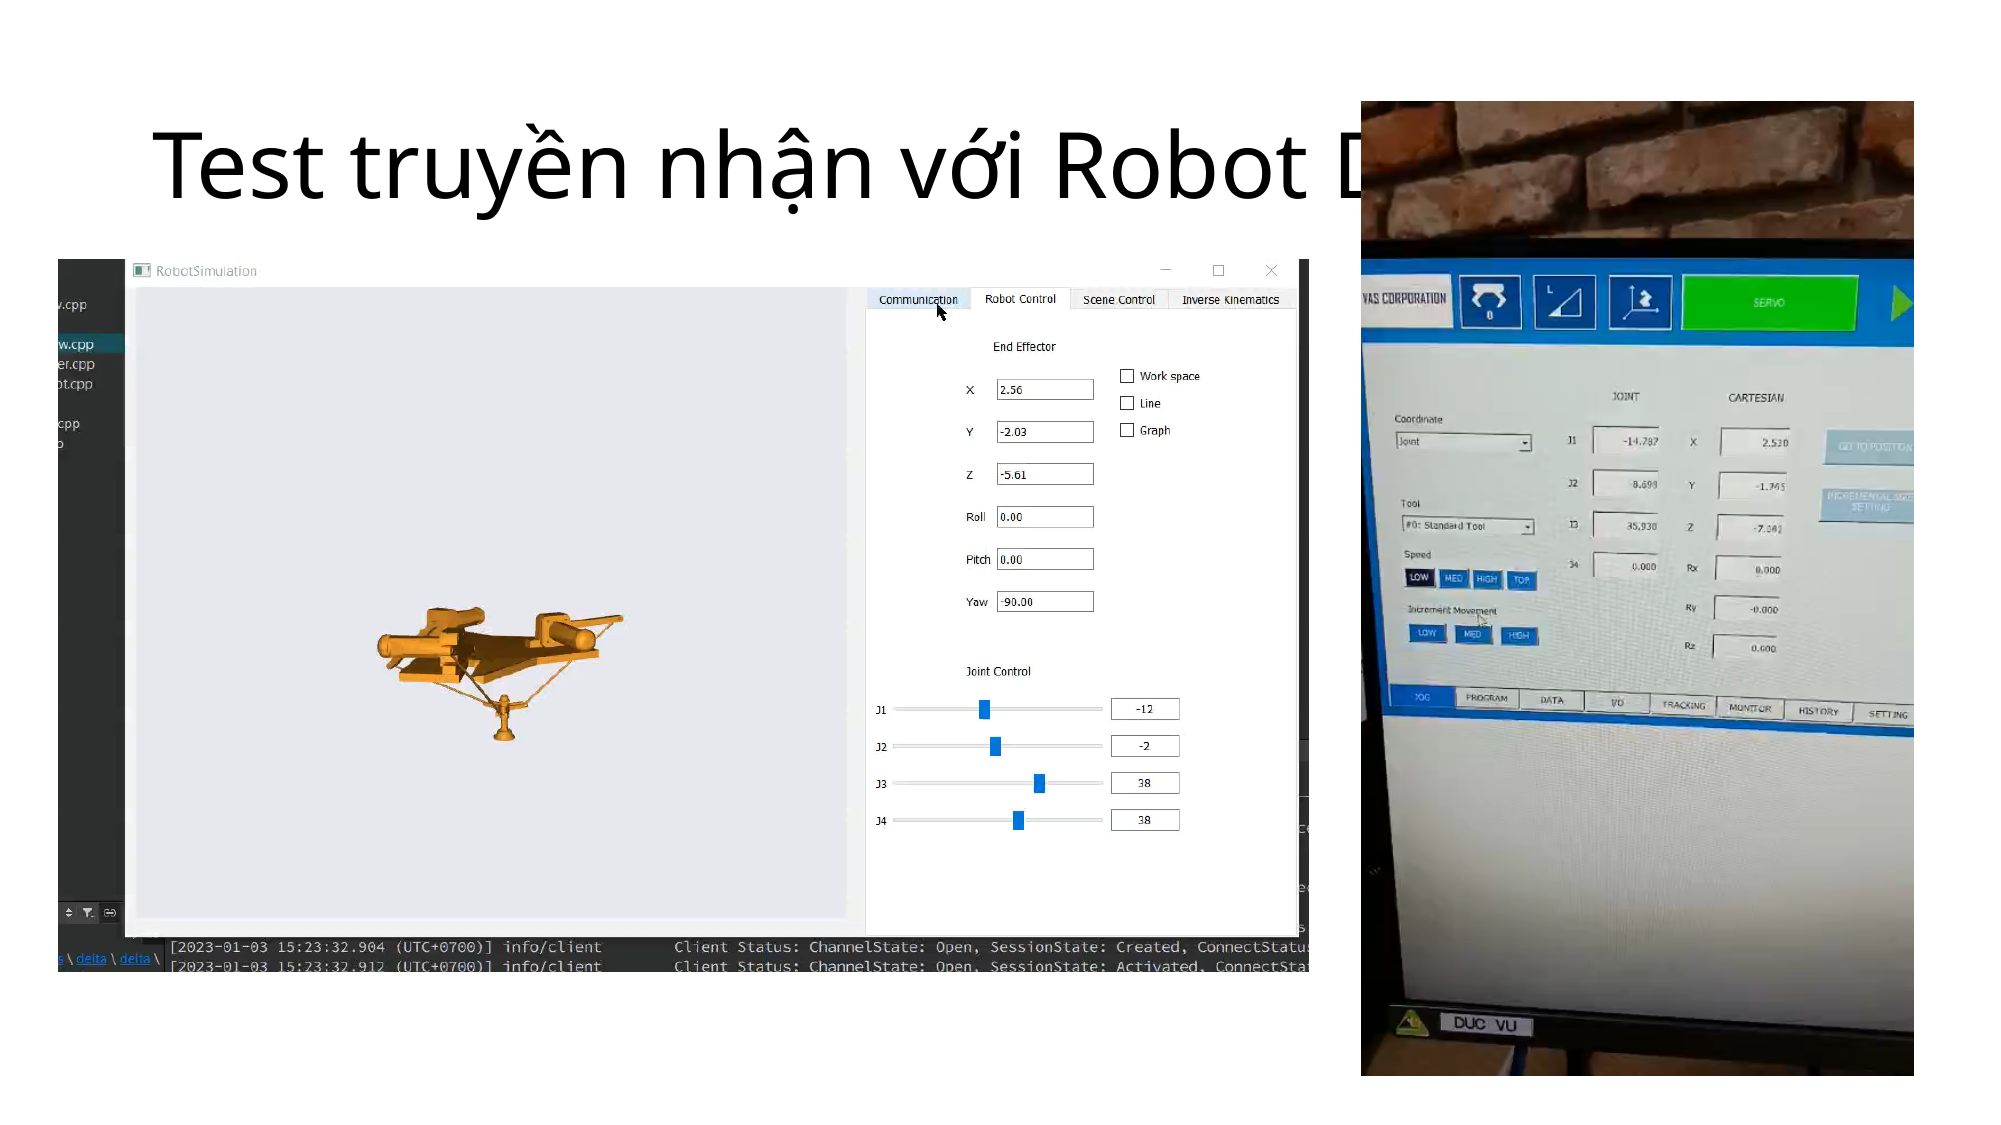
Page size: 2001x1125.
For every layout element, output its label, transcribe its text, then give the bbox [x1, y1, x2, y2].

title Test truyền nhận với Robot Delta [137, 59, 1863, 278]
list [57, 258, 1310, 973]
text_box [1360, 101, 1915, 1077]
